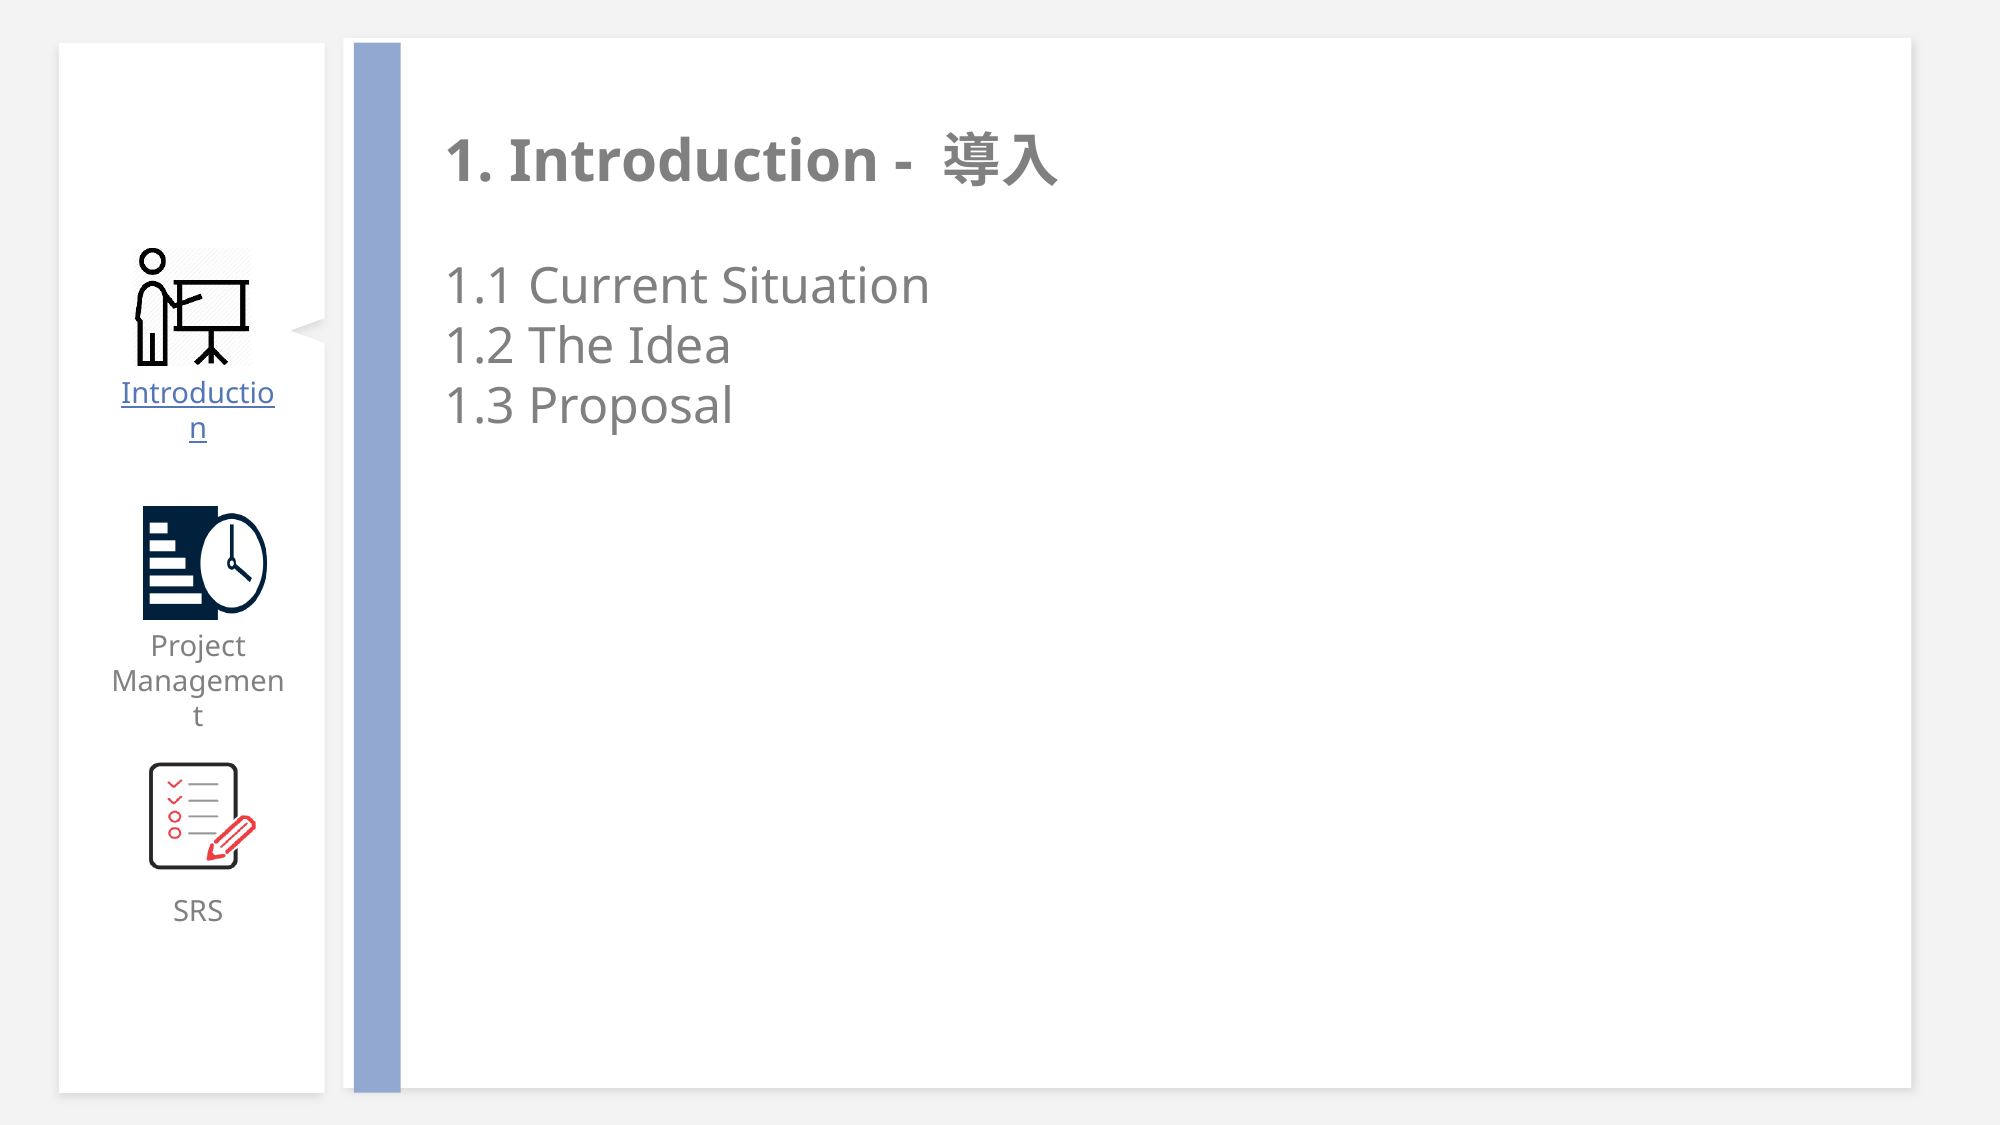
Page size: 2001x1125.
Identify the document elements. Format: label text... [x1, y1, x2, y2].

text_box SRS [106, 884, 290, 935]
text_box Project Management [93, 619, 303, 740]
picture [131, 246, 253, 367]
text_box [353, 42, 402, 1094]
picture [143, 506, 267, 620]
text_box 1.1 Current Situation 1.2 The Idea 1.3 Proposal [430, 246, 1902, 442]
text_box [342, 37, 1912, 1089]
picture [122, 746, 274, 885]
text_box Introduction [99, 366, 297, 452]
text_box [57, 41, 326, 1094]
text_box 1. Introduction - 導入 [430, 115, 1256, 201]
